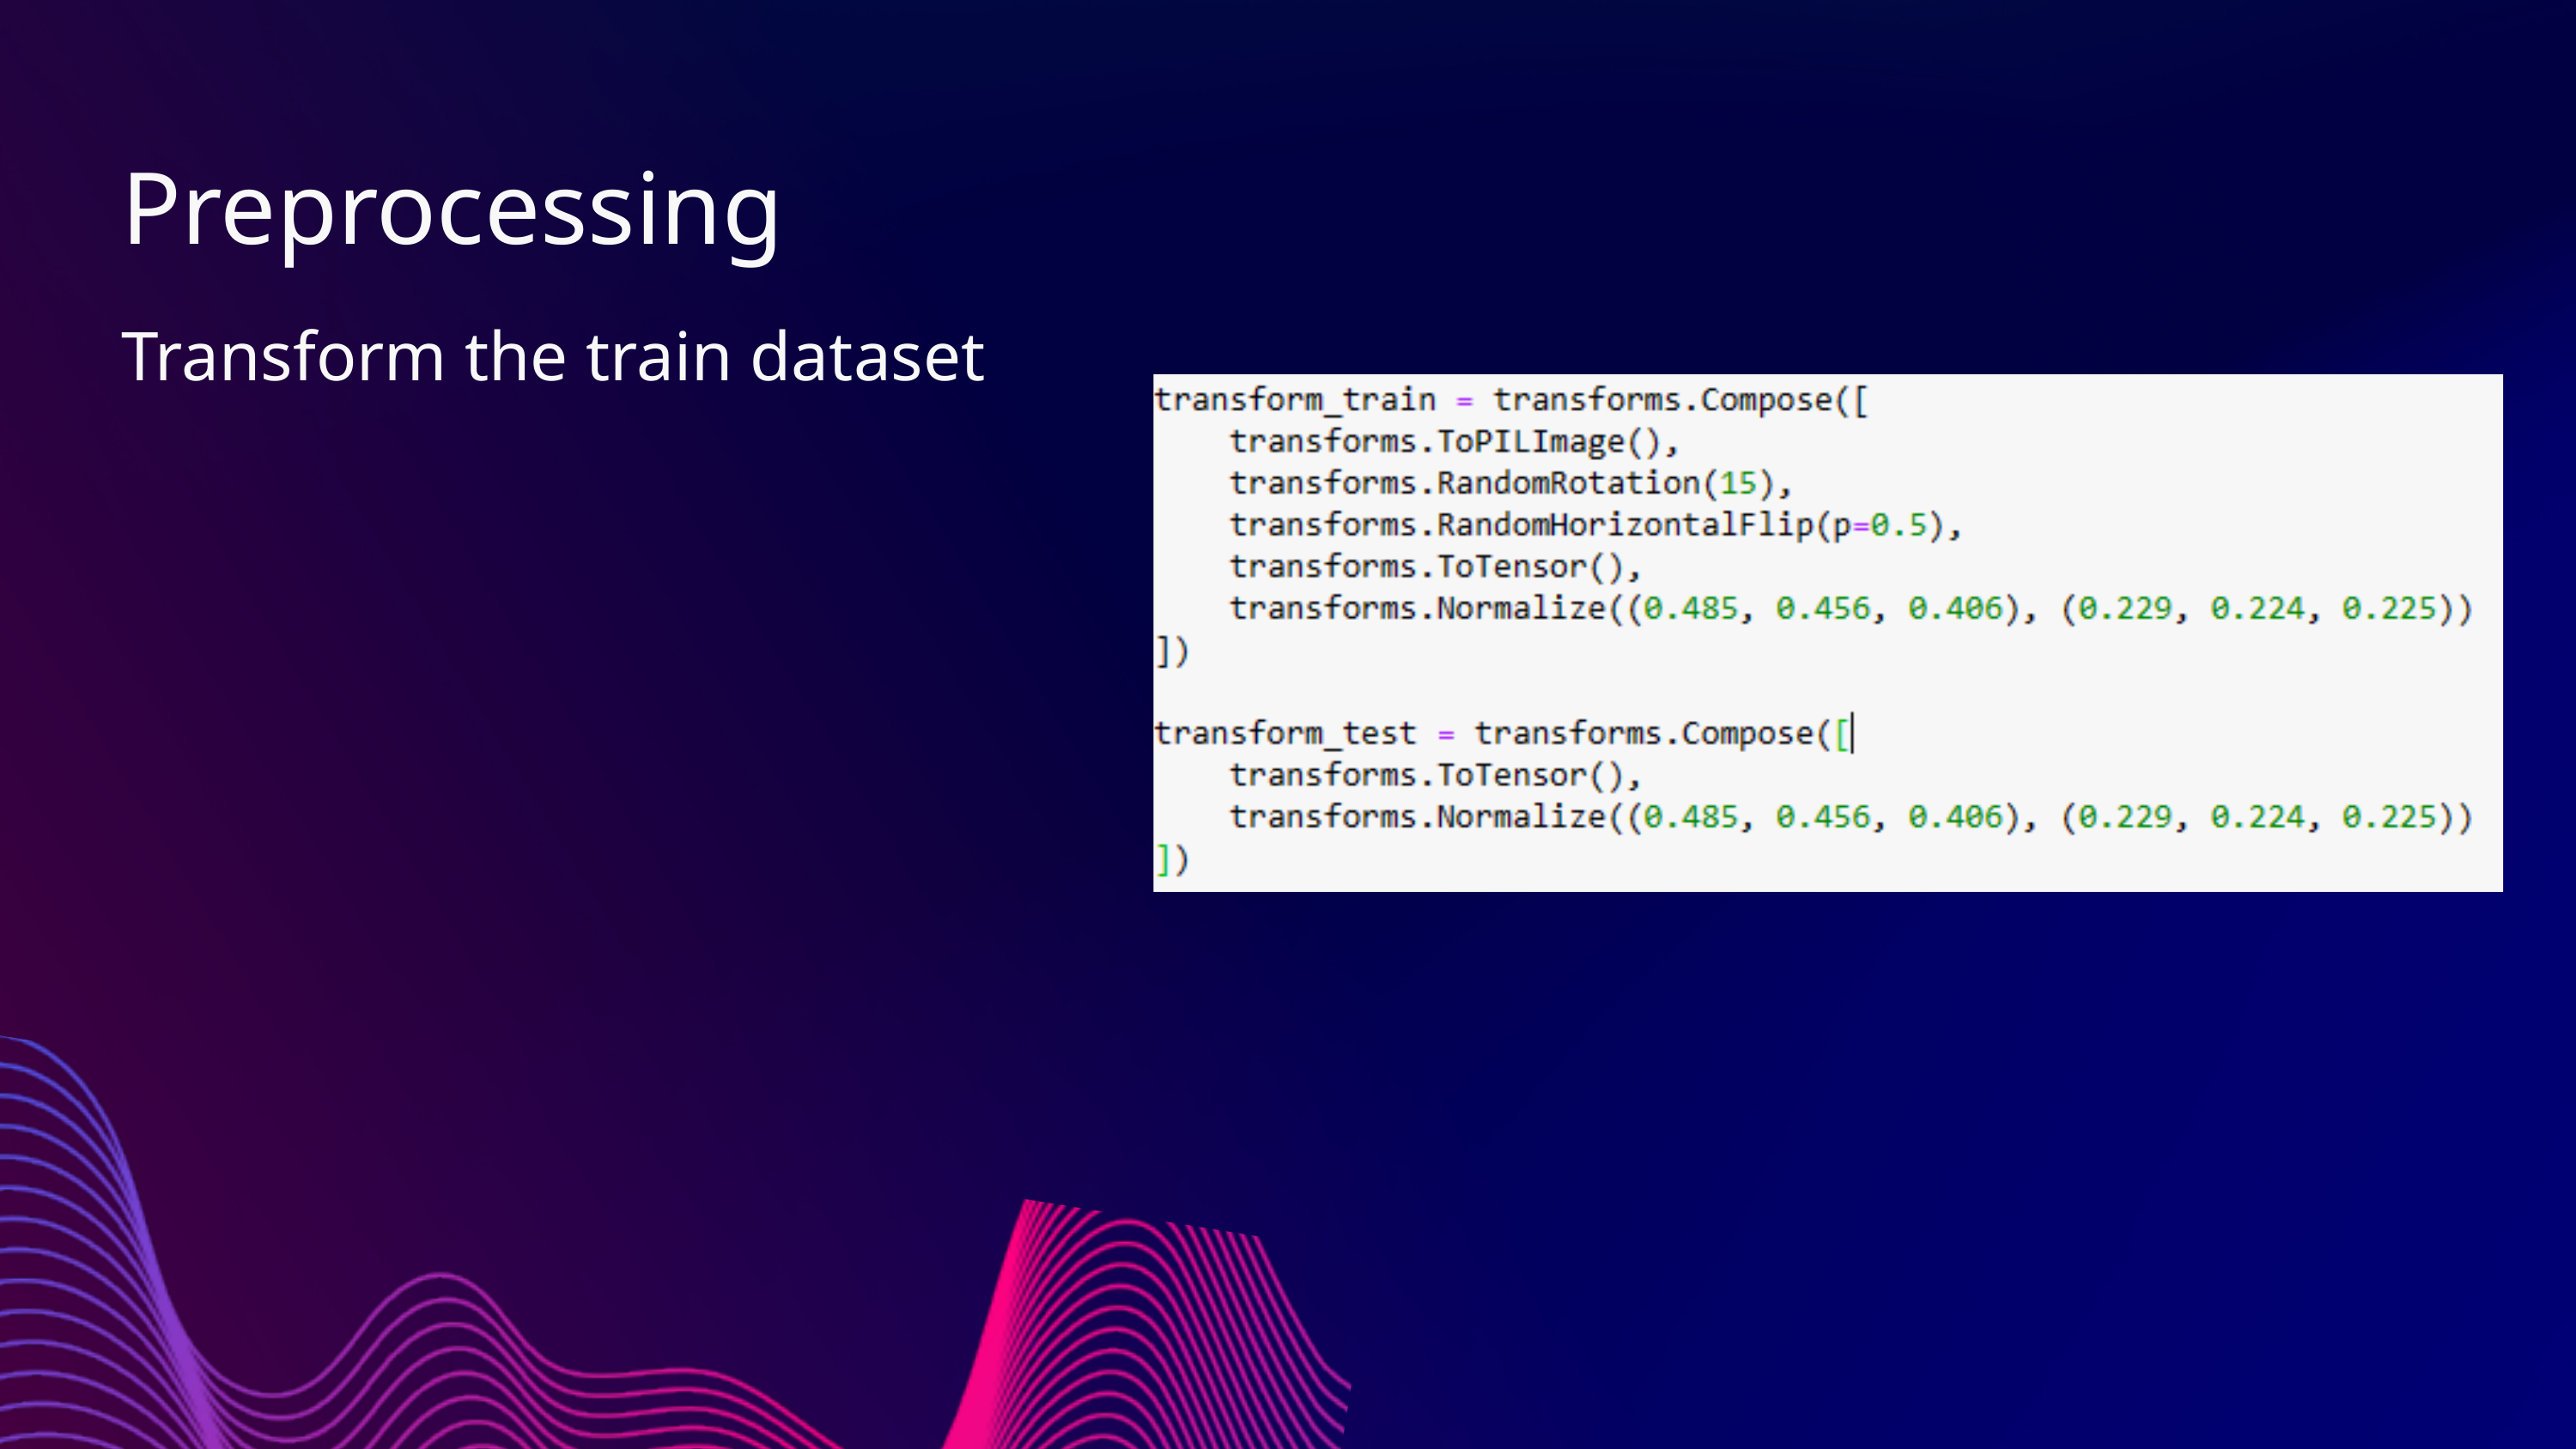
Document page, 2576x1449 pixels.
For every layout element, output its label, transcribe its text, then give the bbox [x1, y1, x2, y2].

text_box Preprocessing [121, 144, 1140, 264]
text_box [0, 0, 2576, 1449]
text_box [0, 1035, 1373, 1449]
text_box Transform the train dataset [121, 312, 1194, 394]
text_box [1153, 374, 2504, 892]
